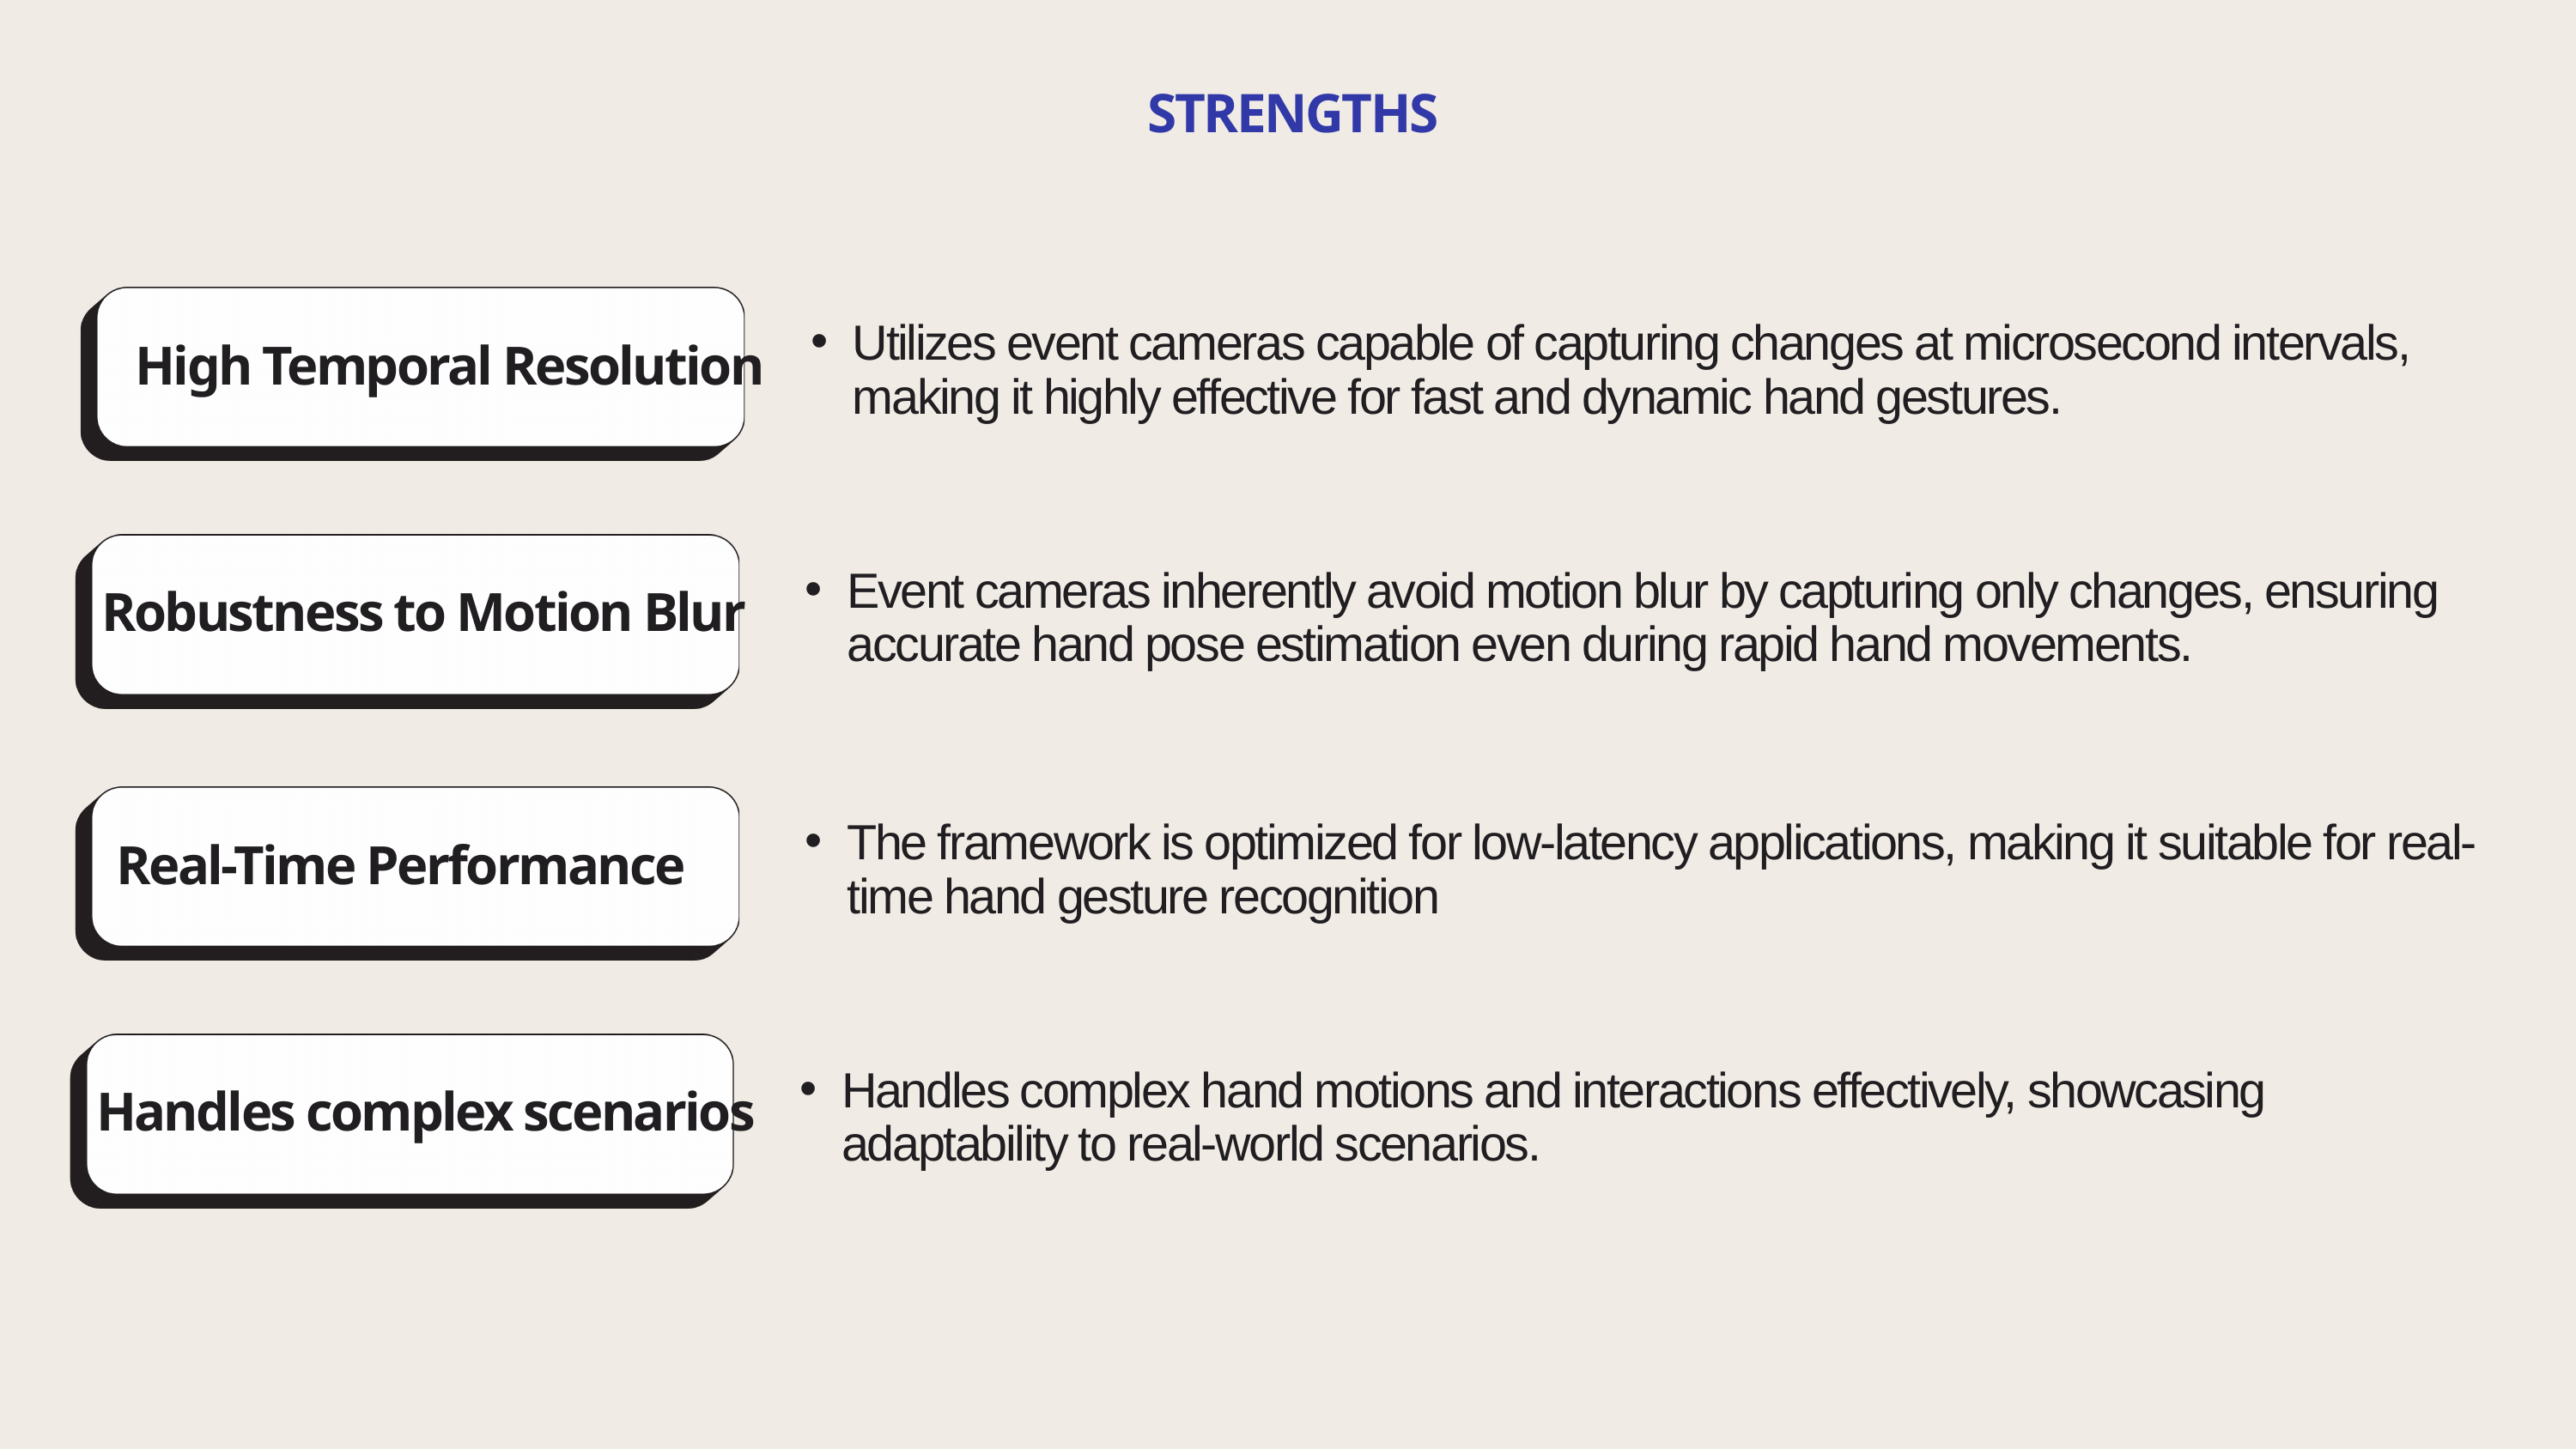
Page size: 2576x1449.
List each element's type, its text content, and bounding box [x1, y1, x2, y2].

text_box Utilizes event cameras capable of capturing changes at microsecond intervals, making it highly effective for fast and dynamic hand gestures. [769, 316, 2506, 524]
text_box Handles complex scenarios [96, 1083, 757, 1142]
text_box Handles complex hand motions and interactions effectively, showcasing adaptability to real-world scenarios. [757, 1064, 2495, 1222]
text_box High Temporal Resolution [121, 338, 769, 397]
text_box The framework is optimized for low-latency applications, making it suitable for real-time hand gesture recognition [763, 815, 2501, 1023]
text_box [80, 287, 745, 461]
text_box [75, 534, 740, 709]
text_box Real-Time Performance [116, 838, 763, 896]
text_box Robustness to Motion Blur [101, 584, 763, 642]
text_box STRENGTHS [922, 89, 1665, 143]
text_box [75, 786, 740, 961]
text_box Event cameras inherently avoid motion blur by capturing only changes, ensuring accurate hand pose estimation even during rapid hand movements. [763, 564, 2501, 722]
text_box [70, 1034, 734, 1209]
